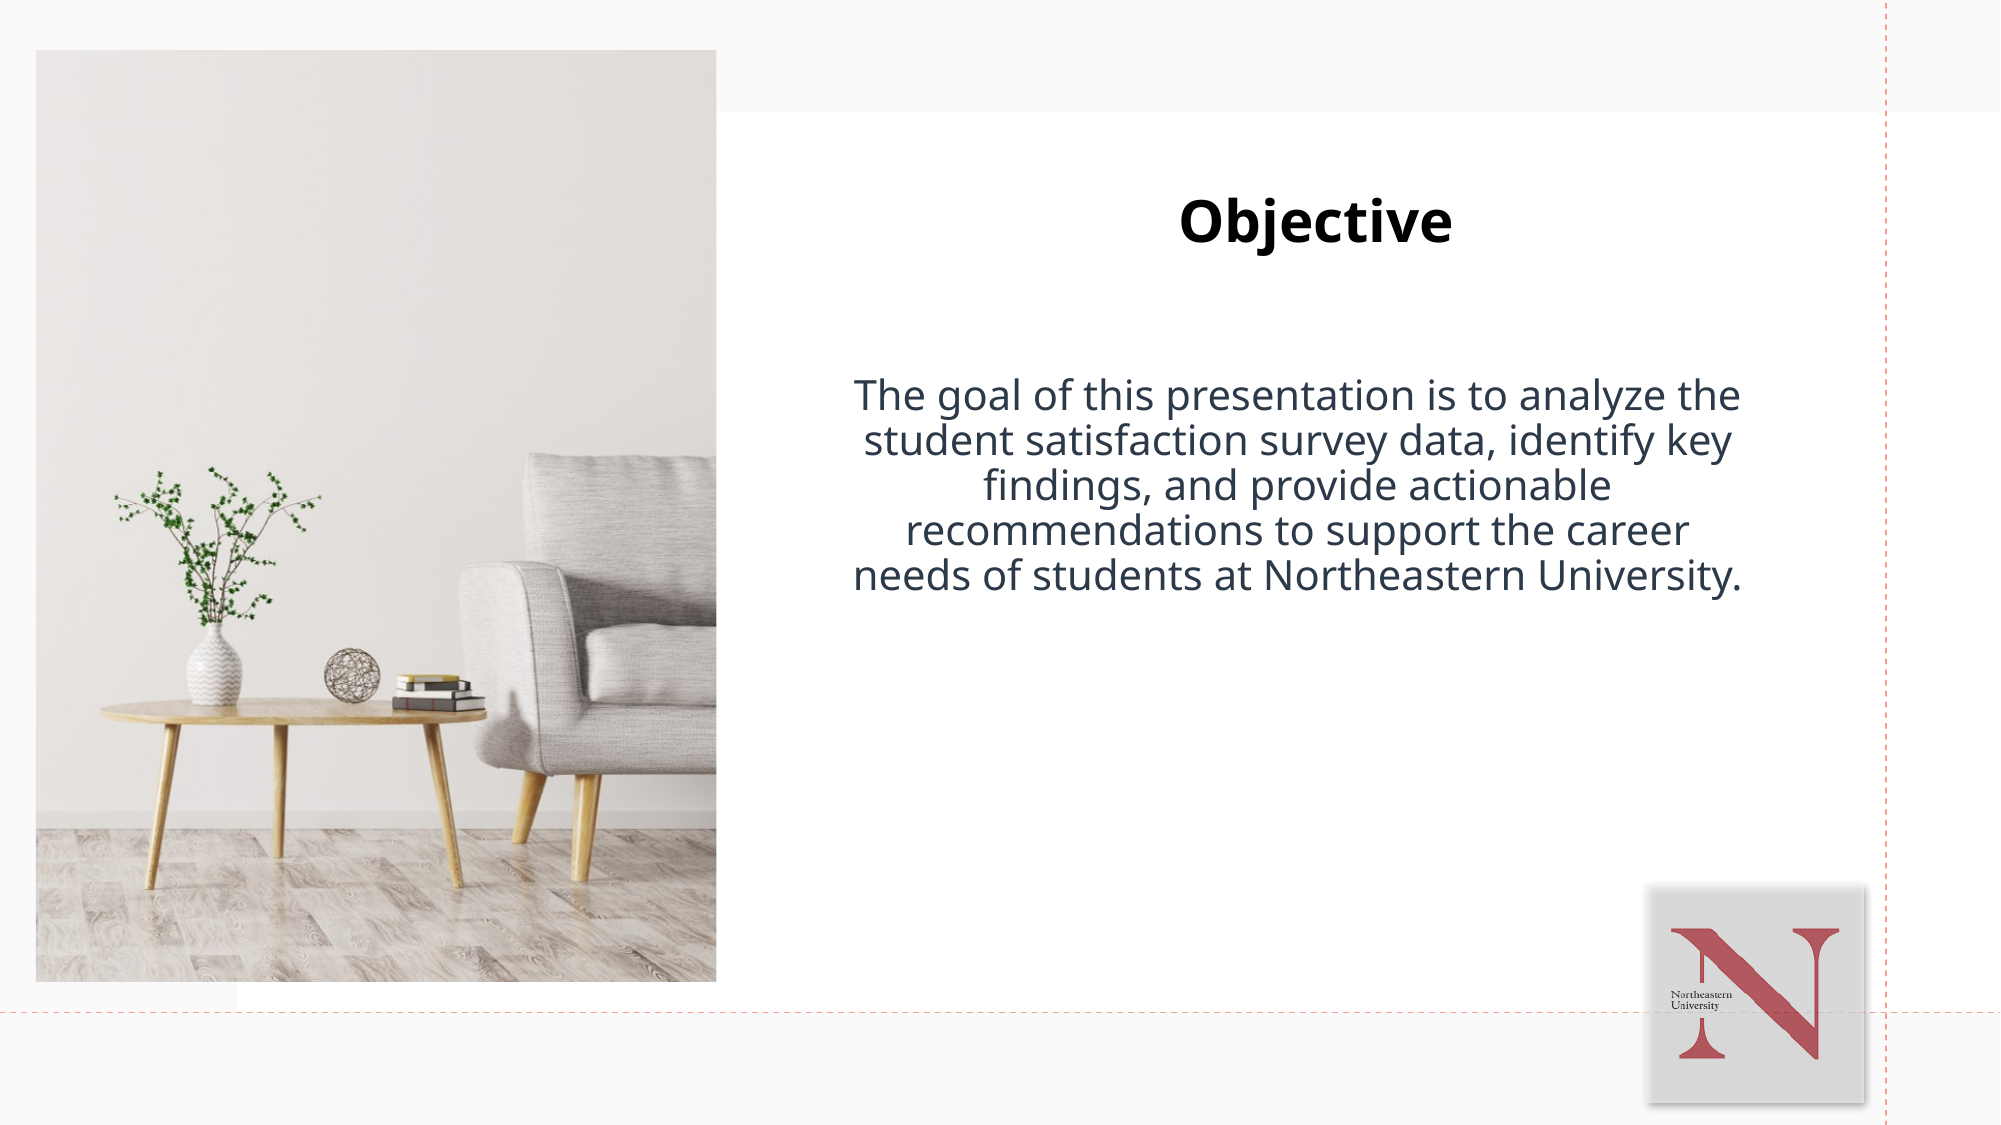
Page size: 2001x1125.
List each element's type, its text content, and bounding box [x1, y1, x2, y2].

title The goal of this presentation is to analyze the student satisfaction survey data, identify key findings, and provide actionable recommendations to support the career needs of students at Northeastern University. [831, 296, 1765, 481]
picture [35, 50, 717, 982]
picture [1645, 884, 1864, 1103]
text_box Objective [1121, 176, 1512, 262]
